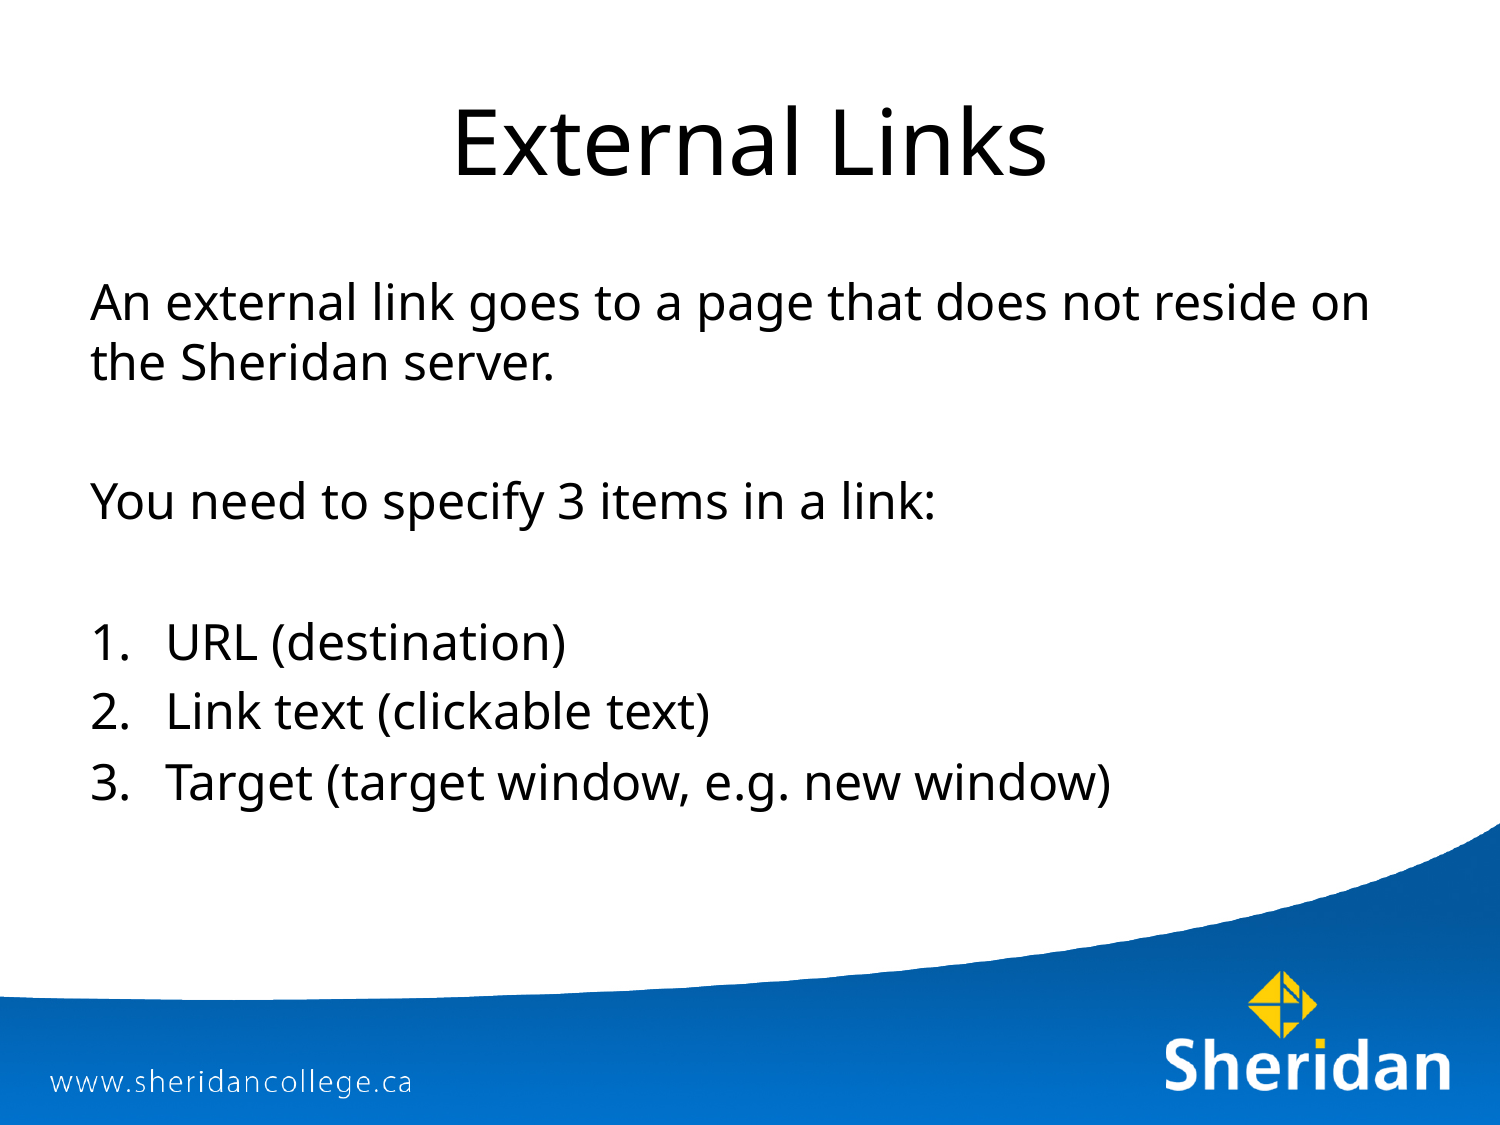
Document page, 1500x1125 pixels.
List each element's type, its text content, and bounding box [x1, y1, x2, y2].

picture [0, 86, 1500, 1125]
title External Links [75, 45, 1425, 233]
list An external link goes to a page that does not reside on the Sheridan server. You need to specify 3 items in a link: URL (destination) Link text (clickable text) Target (target window, e.g. new window) [75, 262, 1425, 921]
